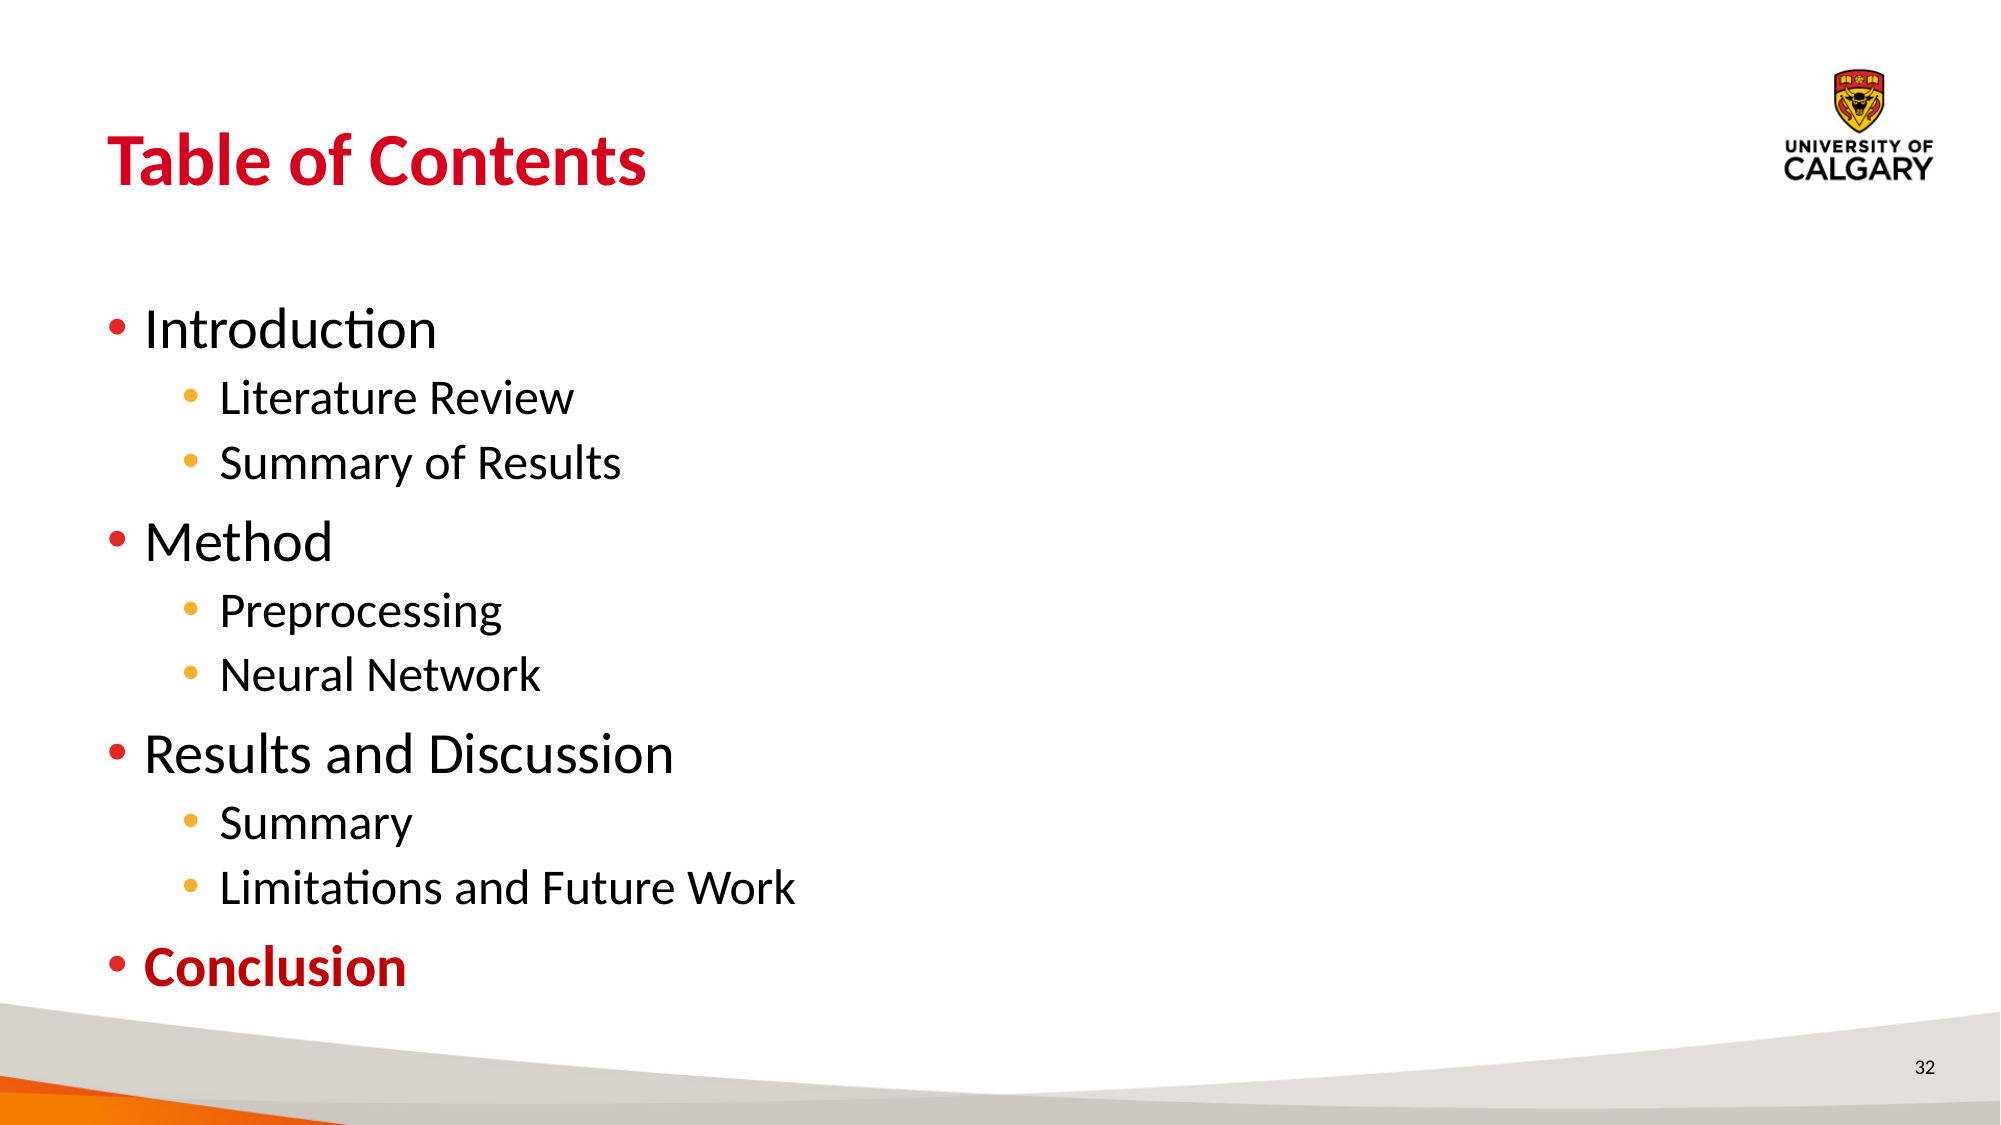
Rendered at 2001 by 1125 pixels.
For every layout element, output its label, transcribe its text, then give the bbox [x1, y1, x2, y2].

list Introduction Literature Review Summary of Results Method Preprocessing Neural Network Results and Discussion Summary Limitations and Future Work Conclusion [92, 290, 1688, 966]
title Table of Contents [92, 76, 1688, 246]
slide_number 32 [1500, 1046, 1951, 1107]
picture [0, 0, 2001, 1125]
